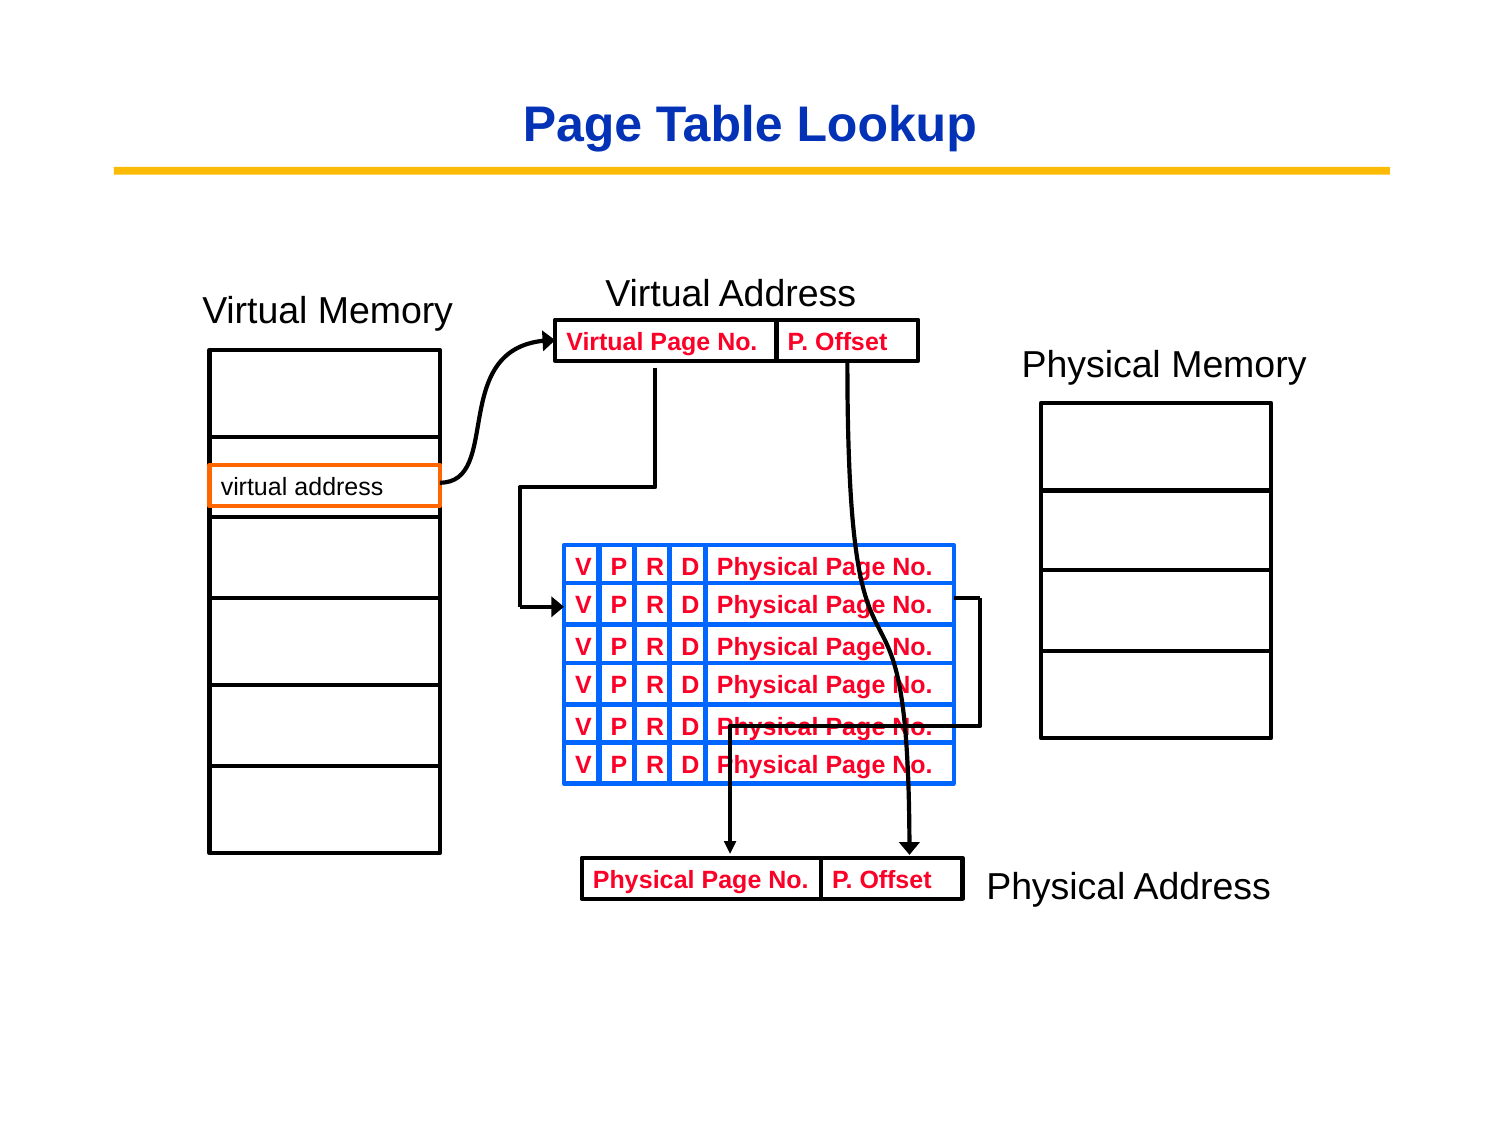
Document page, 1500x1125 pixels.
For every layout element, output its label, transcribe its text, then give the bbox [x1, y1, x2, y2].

text_box [1040, 651, 1272, 739]
text_box [209, 517, 440, 597]
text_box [631, 576, 1126, 640]
text_box P. Offset [820, 859, 963, 899]
text_box Physical Page No. [705, 544, 858, 575]
text_box [1040, 403, 1272, 490]
text_box V [563, 704, 599, 742]
text_box R [634, 662, 670, 704]
text_box R [634, 647, 670, 662]
text_box D [670, 662, 705, 704]
text_box D [670, 704, 705, 742]
text_box R [634, 704, 670, 742]
text_box D [670, 563, 705, 575]
text_box [1040, 570, 1272, 651]
text_box V [563, 583, 599, 624]
text_box [1040, 490, 1272, 570]
text_box P [599, 624, 634, 662]
text_box Physical Page No. [705, 662, 721, 704]
text_box D [670, 647, 705, 662]
text_box [209, 437, 420, 465]
text_box virtual address [209, 465, 440, 507]
text_box Physical Address [971, 854, 1291, 915]
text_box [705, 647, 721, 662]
text_box Virtual Page No. [555, 319, 776, 361]
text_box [425, 353, 569, 470]
text_box P [599, 704, 634, 742]
text_box [209, 685, 440, 766]
text_box R [634, 742, 670, 784]
text_box P [599, 563, 634, 583]
text_box Physical Page No. [581, 857, 820, 899]
title Page Table Lookup [187, 80, 1313, 172]
text_box V [563, 742, 599, 784]
text_box Physical Page No. [705, 742, 721, 784]
text_box D [670, 742, 705, 784]
text_box Virtual Memory [187, 278, 507, 339]
text_box V [563, 662, 599, 704]
text_box P. Offset [776, 319, 919, 361]
text_box V [563, 563, 599, 583]
text_box P [599, 742, 634, 784]
text_box P [599, 662, 634, 704]
text_box R [634, 563, 670, 575]
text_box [726, 647, 984, 852]
text_box Physical Page No. [858, 544, 954, 575]
text_box [209, 766, 440, 854]
text_box Physical Memory [1006, 332, 1326, 392]
text_box P [599, 583, 626, 624]
text_box Virtual Address [590, 261, 910, 321]
text_box [209, 597, 440, 685]
text_box [209, 349, 440, 437]
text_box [467, 419, 708, 556]
text_box Physical Page No. [705, 704, 721, 742]
text_box V [563, 624, 599, 662]
text_box [209, 507, 440, 517]
